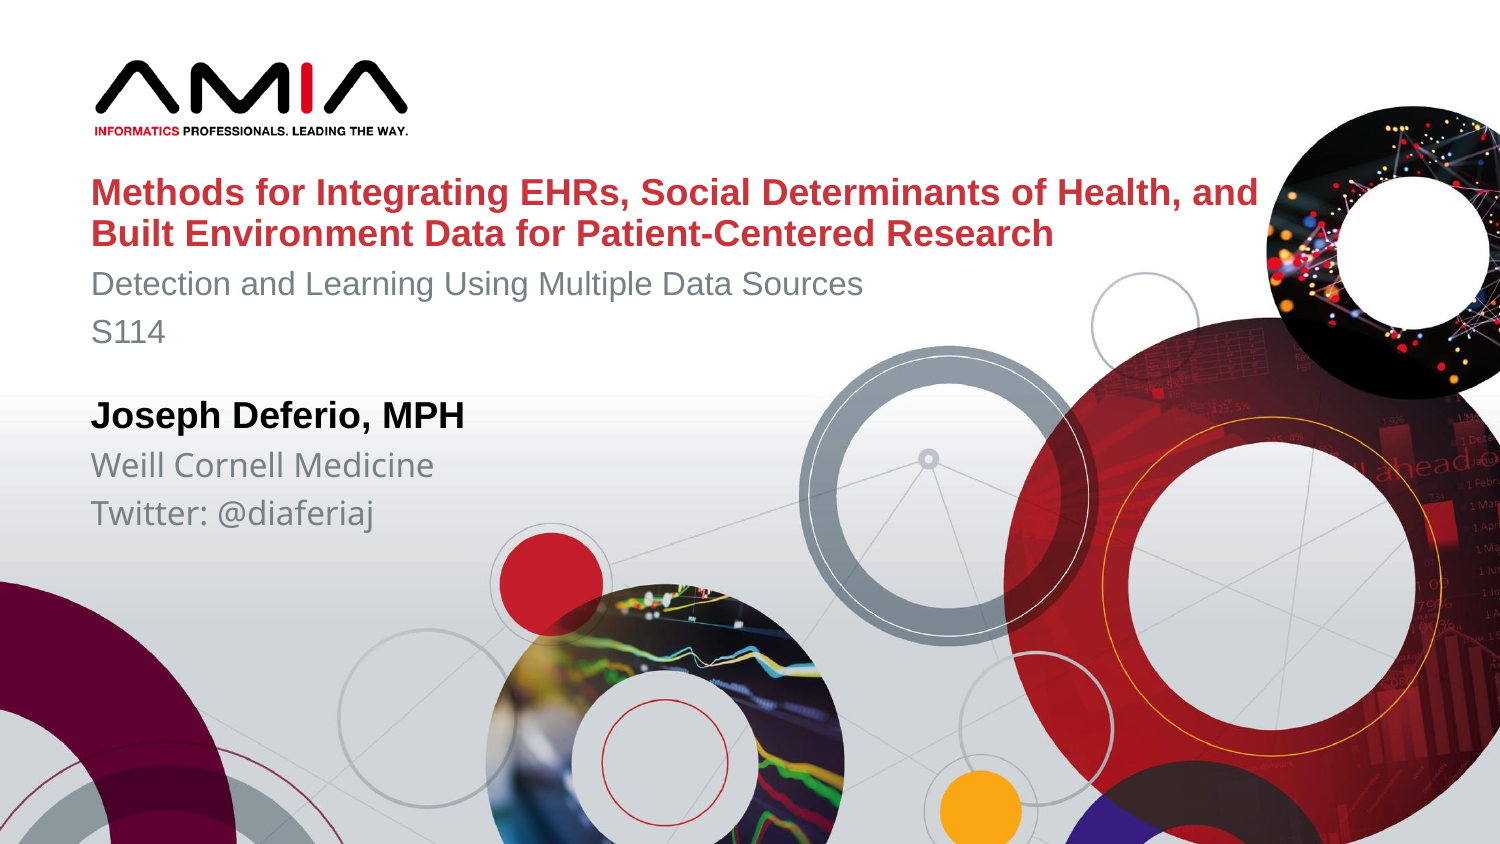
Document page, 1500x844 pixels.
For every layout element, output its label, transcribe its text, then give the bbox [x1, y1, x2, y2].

subtitle Joseph Deferio, MPH Weill Cornell Medicine Twitter: @diaferiaj [90, 390, 740, 534]
list Methods for Integrating EHRs, Social Determinants of Health, and Built Environment Data for Patient-Centered Research Detection and Learning Using Multiple Data Sources S114 [90, 168, 1284, 351]
picture [0, 0, 1500, 844]
